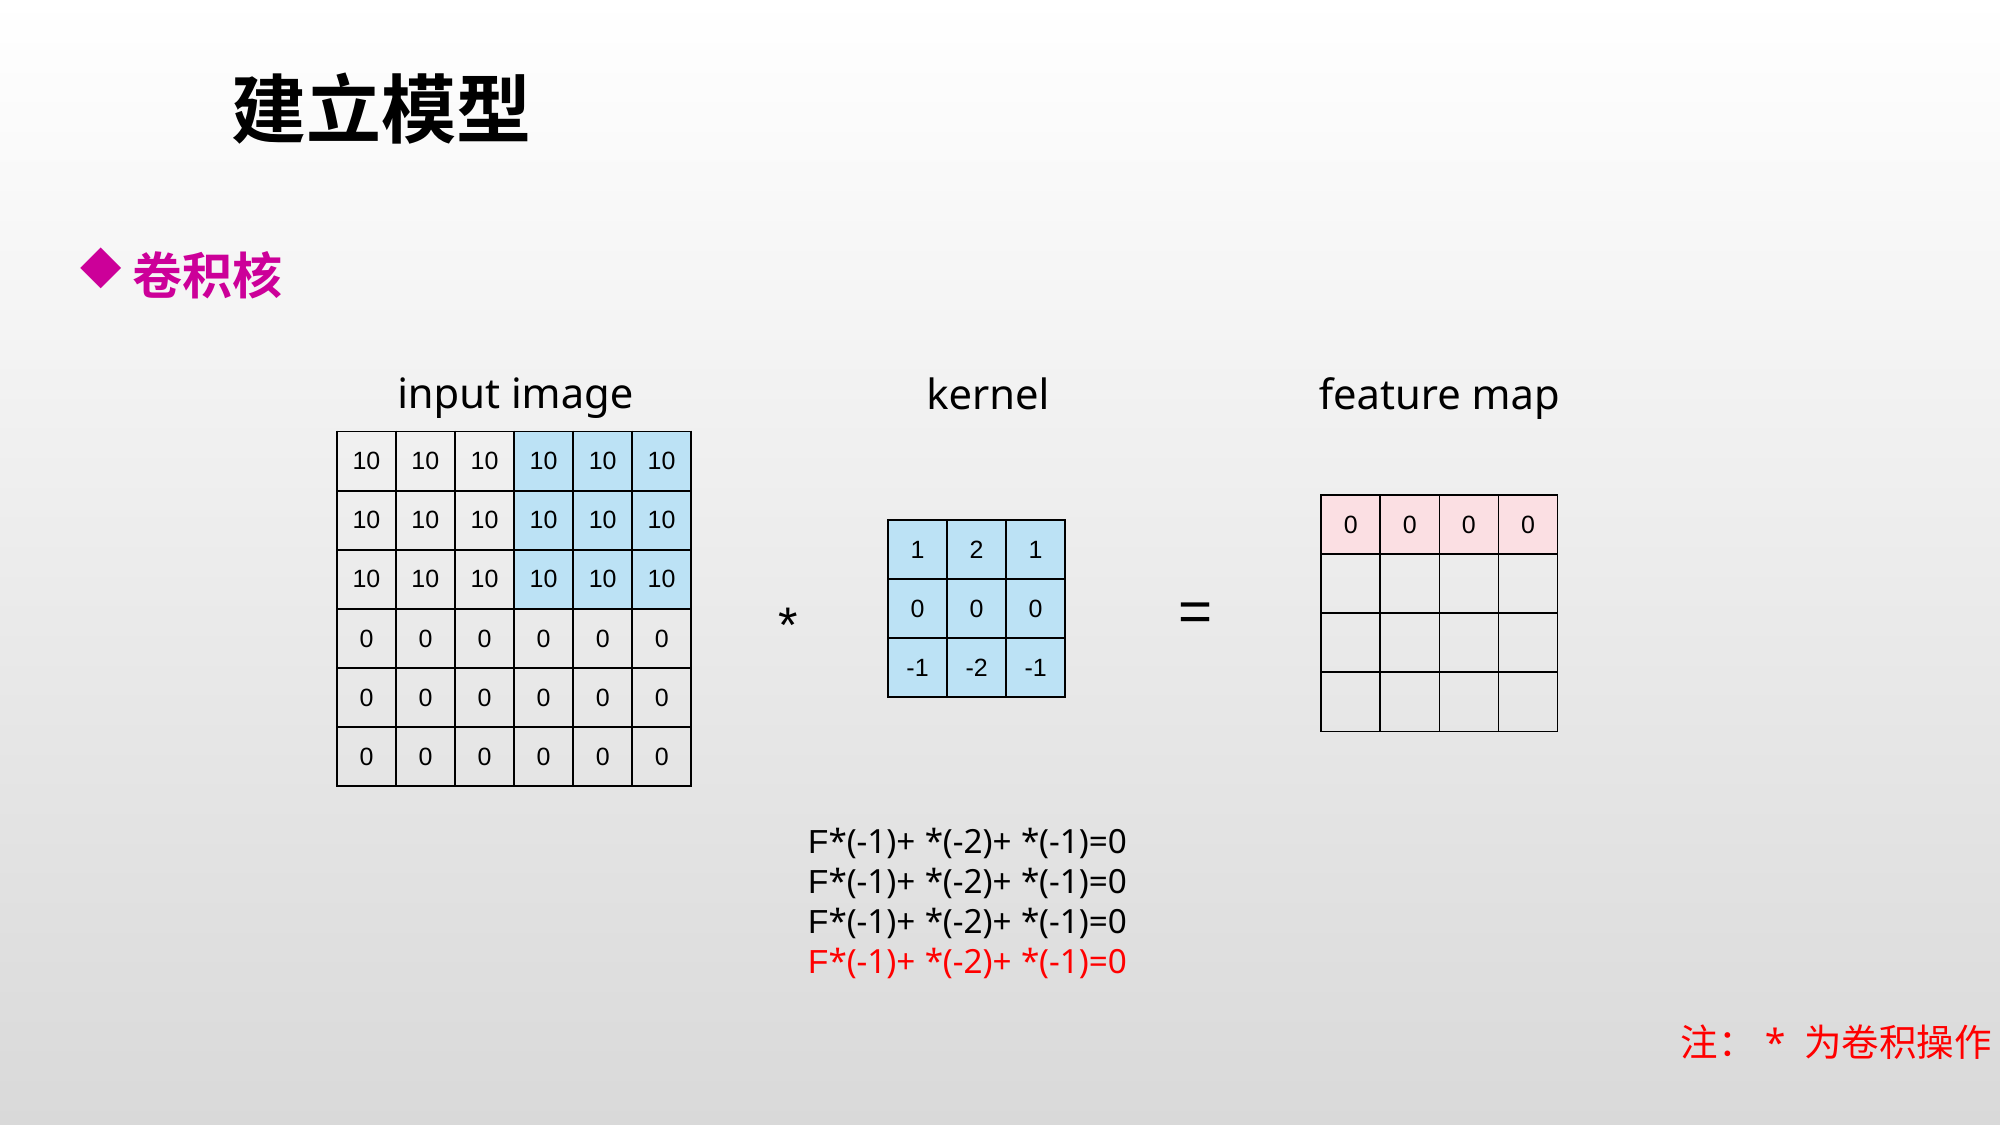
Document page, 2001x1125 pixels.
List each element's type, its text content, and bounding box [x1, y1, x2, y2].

table_cell [1440, 673, 1498, 731]
table_header 0 [1381, 496, 1439, 553]
table_cell 0 [515, 669, 572, 726]
table_cell [1440, 614, 1498, 671]
table_cell -1 [1007, 639, 1064, 696]
table_cell 0 [948, 580, 1005, 637]
table_cell [1322, 673, 1379, 731]
table_cell 0 [338, 728, 395, 785]
table_cell [1499, 555, 1557, 612]
table_cell 0 [633, 728, 690, 785]
table_header 0 [1440, 496, 1498, 553]
table_cell 0 [456, 728, 513, 785]
table_cell 10 [574, 492, 631, 549]
table_cell 0 [515, 728, 572, 785]
table_cell [1322, 555, 1379, 612]
table_cell [1381, 614, 1439, 671]
text_box = [1163, 565, 1228, 651]
table_cell 0 [515, 610, 572, 667]
table_cell 0 [574, 610, 631, 667]
table_cell 0 [456, 610, 513, 667]
table_cell 0 [397, 610, 454, 667]
table_header 10 [338, 432, 395, 490]
table_header 1 [889, 521, 946, 578]
table_cell -2 [948, 639, 1005, 696]
table_cell 10 [515, 492, 572, 549]
table_header 10 [456, 432, 513, 490]
table_cell 0 [456, 669, 513, 726]
table_cell 0 [338, 610, 395, 667]
table_header 0 [1322, 496, 1379, 553]
table_header 1 [1007, 521, 1064, 578]
table_cell [1381, 555, 1439, 612]
table_cell 0 [397, 669, 454, 726]
text_box feature map [1190, 360, 1688, 425]
table_cell 10 [633, 492, 690, 549]
table_cell 10 [338, 492, 395, 549]
table_cell 0 [889, 580, 946, 637]
table_cell [1322, 614, 1379, 671]
table_cell 0 [633, 669, 690, 726]
table_cell 0 [338, 669, 395, 726]
table_cell [1499, 673, 1557, 731]
table_header 10 [574, 432, 631, 490]
table_cell -1 [889, 639, 946, 696]
table_cell 10 [633, 551, 690, 608]
table_cell 0 [574, 728, 631, 785]
table_cell 10 [397, 551, 454, 608]
table_cell 0 [1007, 580, 1064, 637]
text_box input image [258, 359, 773, 425]
text_box * [763, 585, 813, 660]
table_header 10 [515, 432, 572, 490]
table_header 0 [1499, 496, 1557, 553]
text_box 建立模型 [216, 54, 1367, 160]
table_cell 10 [574, 551, 631, 608]
table_cell [1499, 614, 1557, 671]
text_box 注：* 为卷积操作 [1666, 1011, 2000, 1072]
table_cell [1381, 673, 1439, 731]
table_cell 10 [397, 492, 454, 549]
table_header 10 [397, 432, 454, 490]
table_header 10 [633, 432, 690, 490]
table_cell [1440, 555, 1498, 612]
table_cell 10 [456, 551, 513, 608]
table_header 2 [948, 521, 1005, 578]
table_cell 10 [338, 551, 395, 608]
text_box kernel [762, 360, 1190, 425]
table_cell 10 [456, 492, 513, 549]
table_cell 0 [633, 610, 690, 667]
text_box 卷积核 [61, 237, 373, 312]
table_cell 10 [515, 551, 572, 608]
table_cell 0 [397, 728, 454, 785]
table_cell 0 [574, 669, 631, 726]
